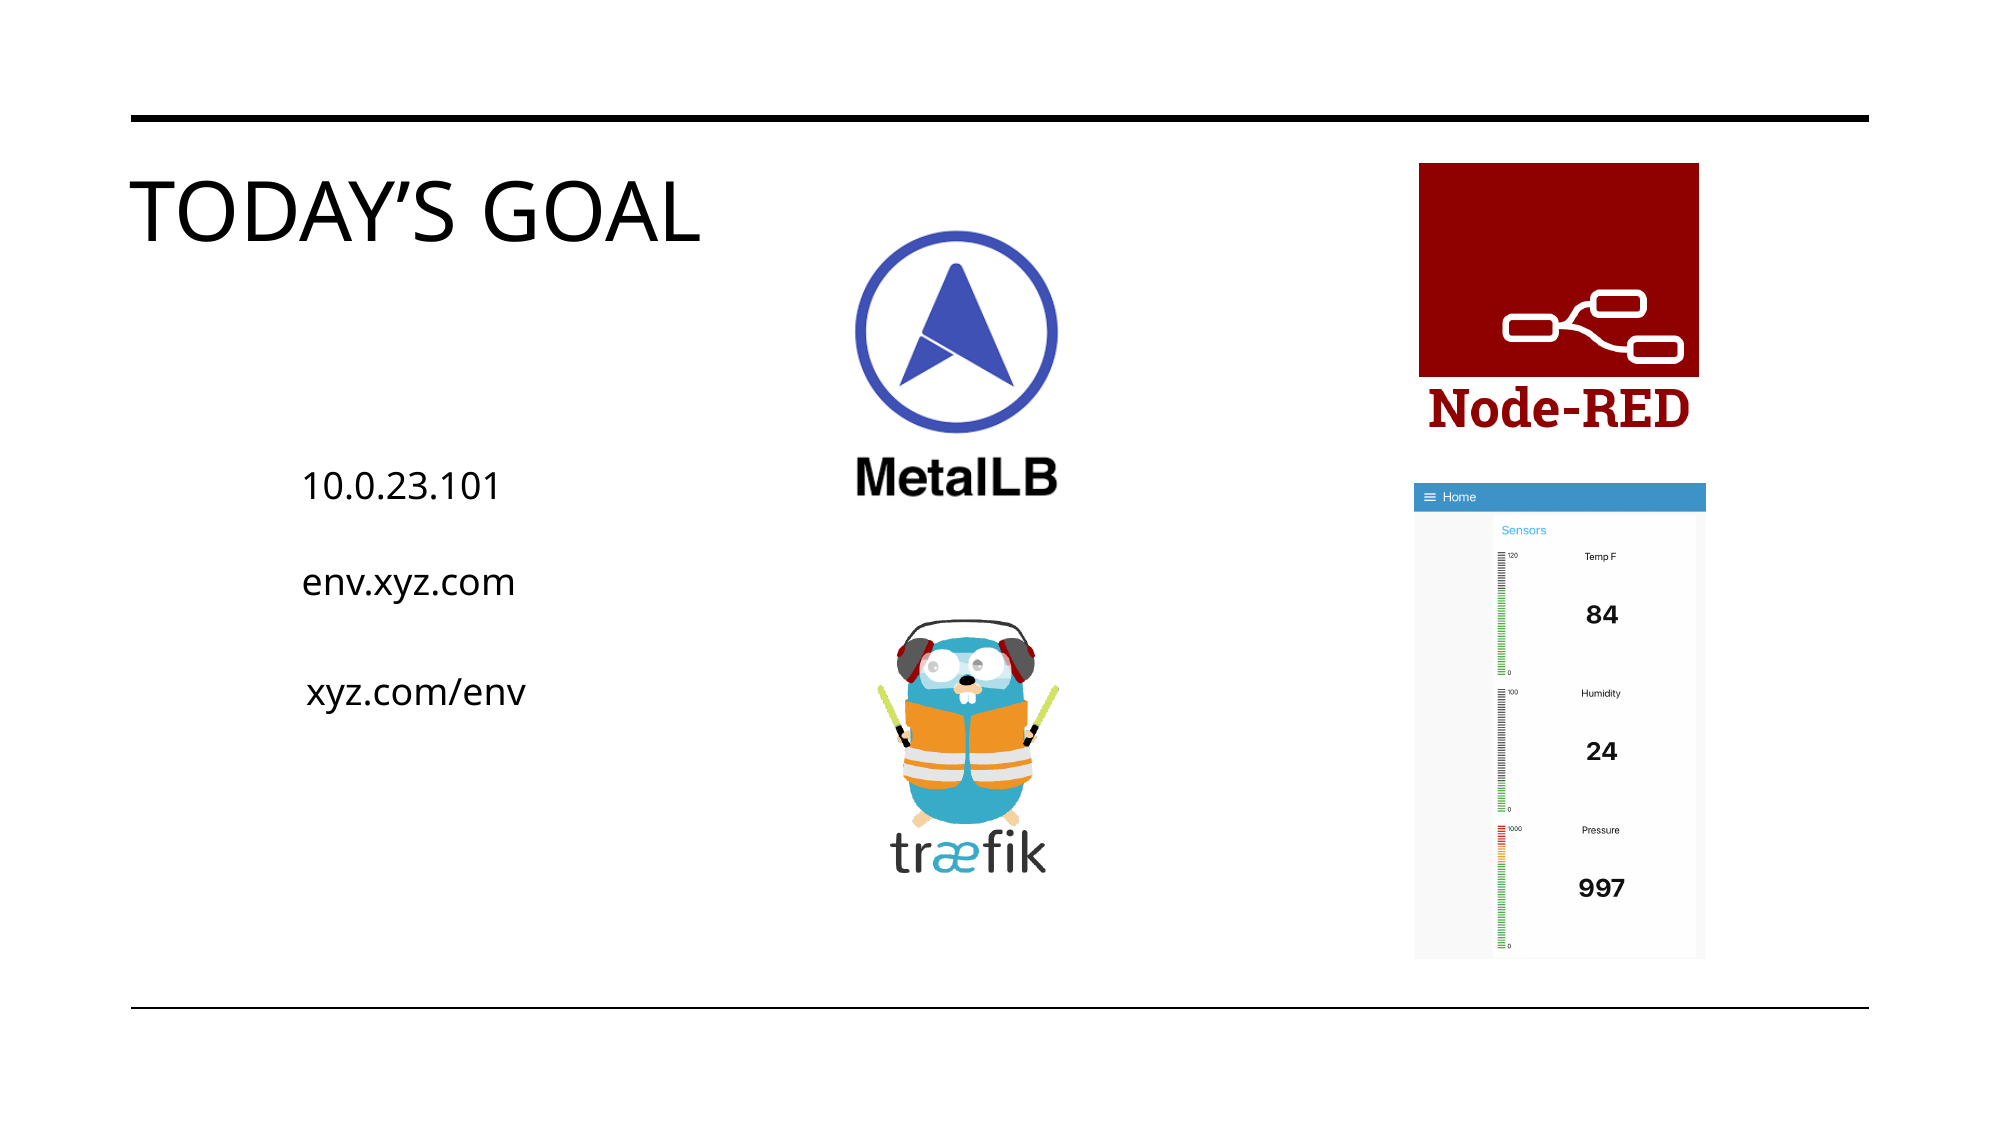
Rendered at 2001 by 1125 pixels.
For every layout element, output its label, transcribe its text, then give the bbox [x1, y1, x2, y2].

text_box env.xyz.com [286, 550, 531, 611]
picture [850, 225, 1063, 502]
text_box xyz.com/env [291, 660, 541, 721]
text_box 10.0.23.101 [286, 454, 518, 514]
text_box Today’s Goal [114, 151, 1869, 337]
picture [1419, 163, 1699, 443]
picture [1413, 483, 1706, 959]
picture [829, 607, 1107, 884]
